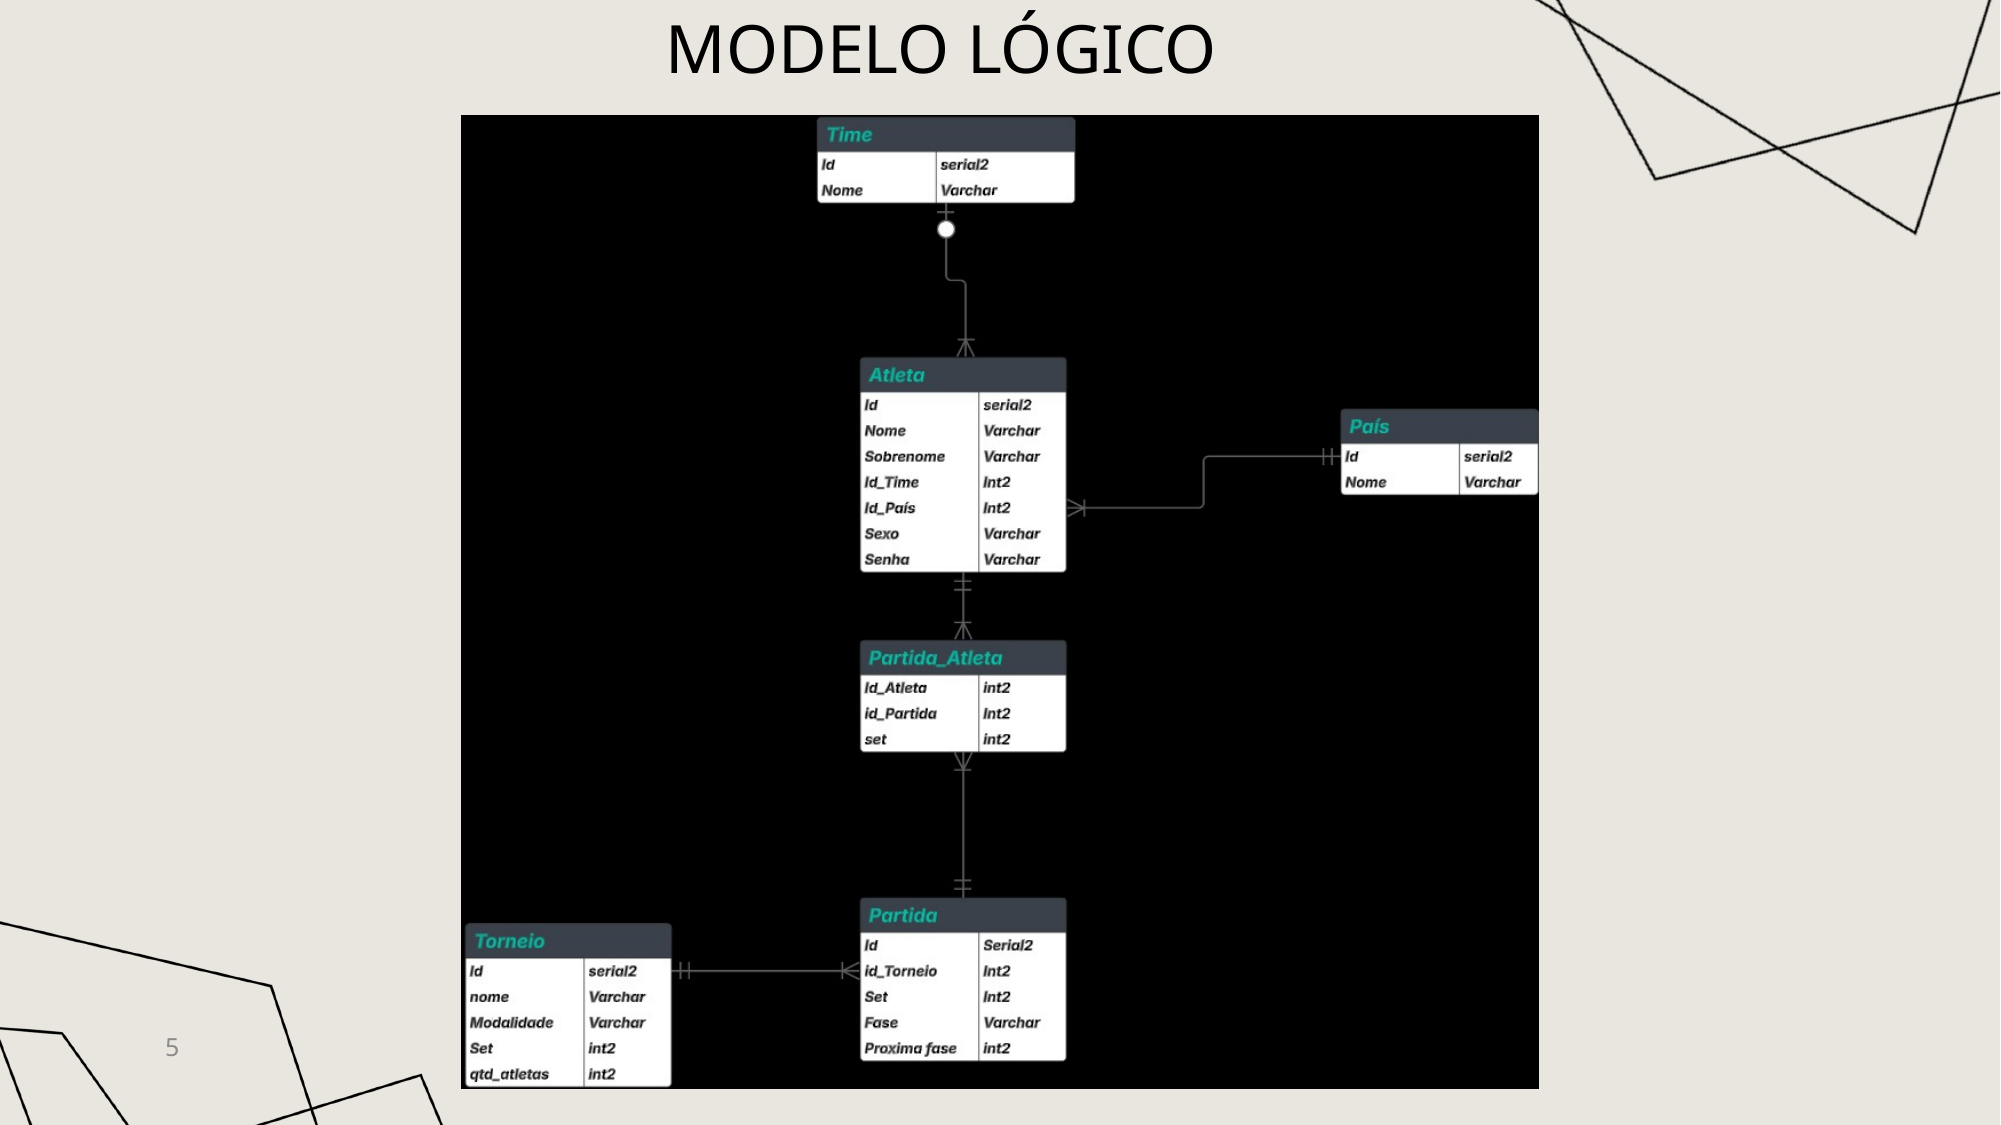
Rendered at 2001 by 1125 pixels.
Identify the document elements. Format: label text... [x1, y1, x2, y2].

slide_number 5 [150, 1024, 254, 1074]
title Modelo lógico [91, 0, 1792, 186]
picture [0, 0, 2001, 1125]
